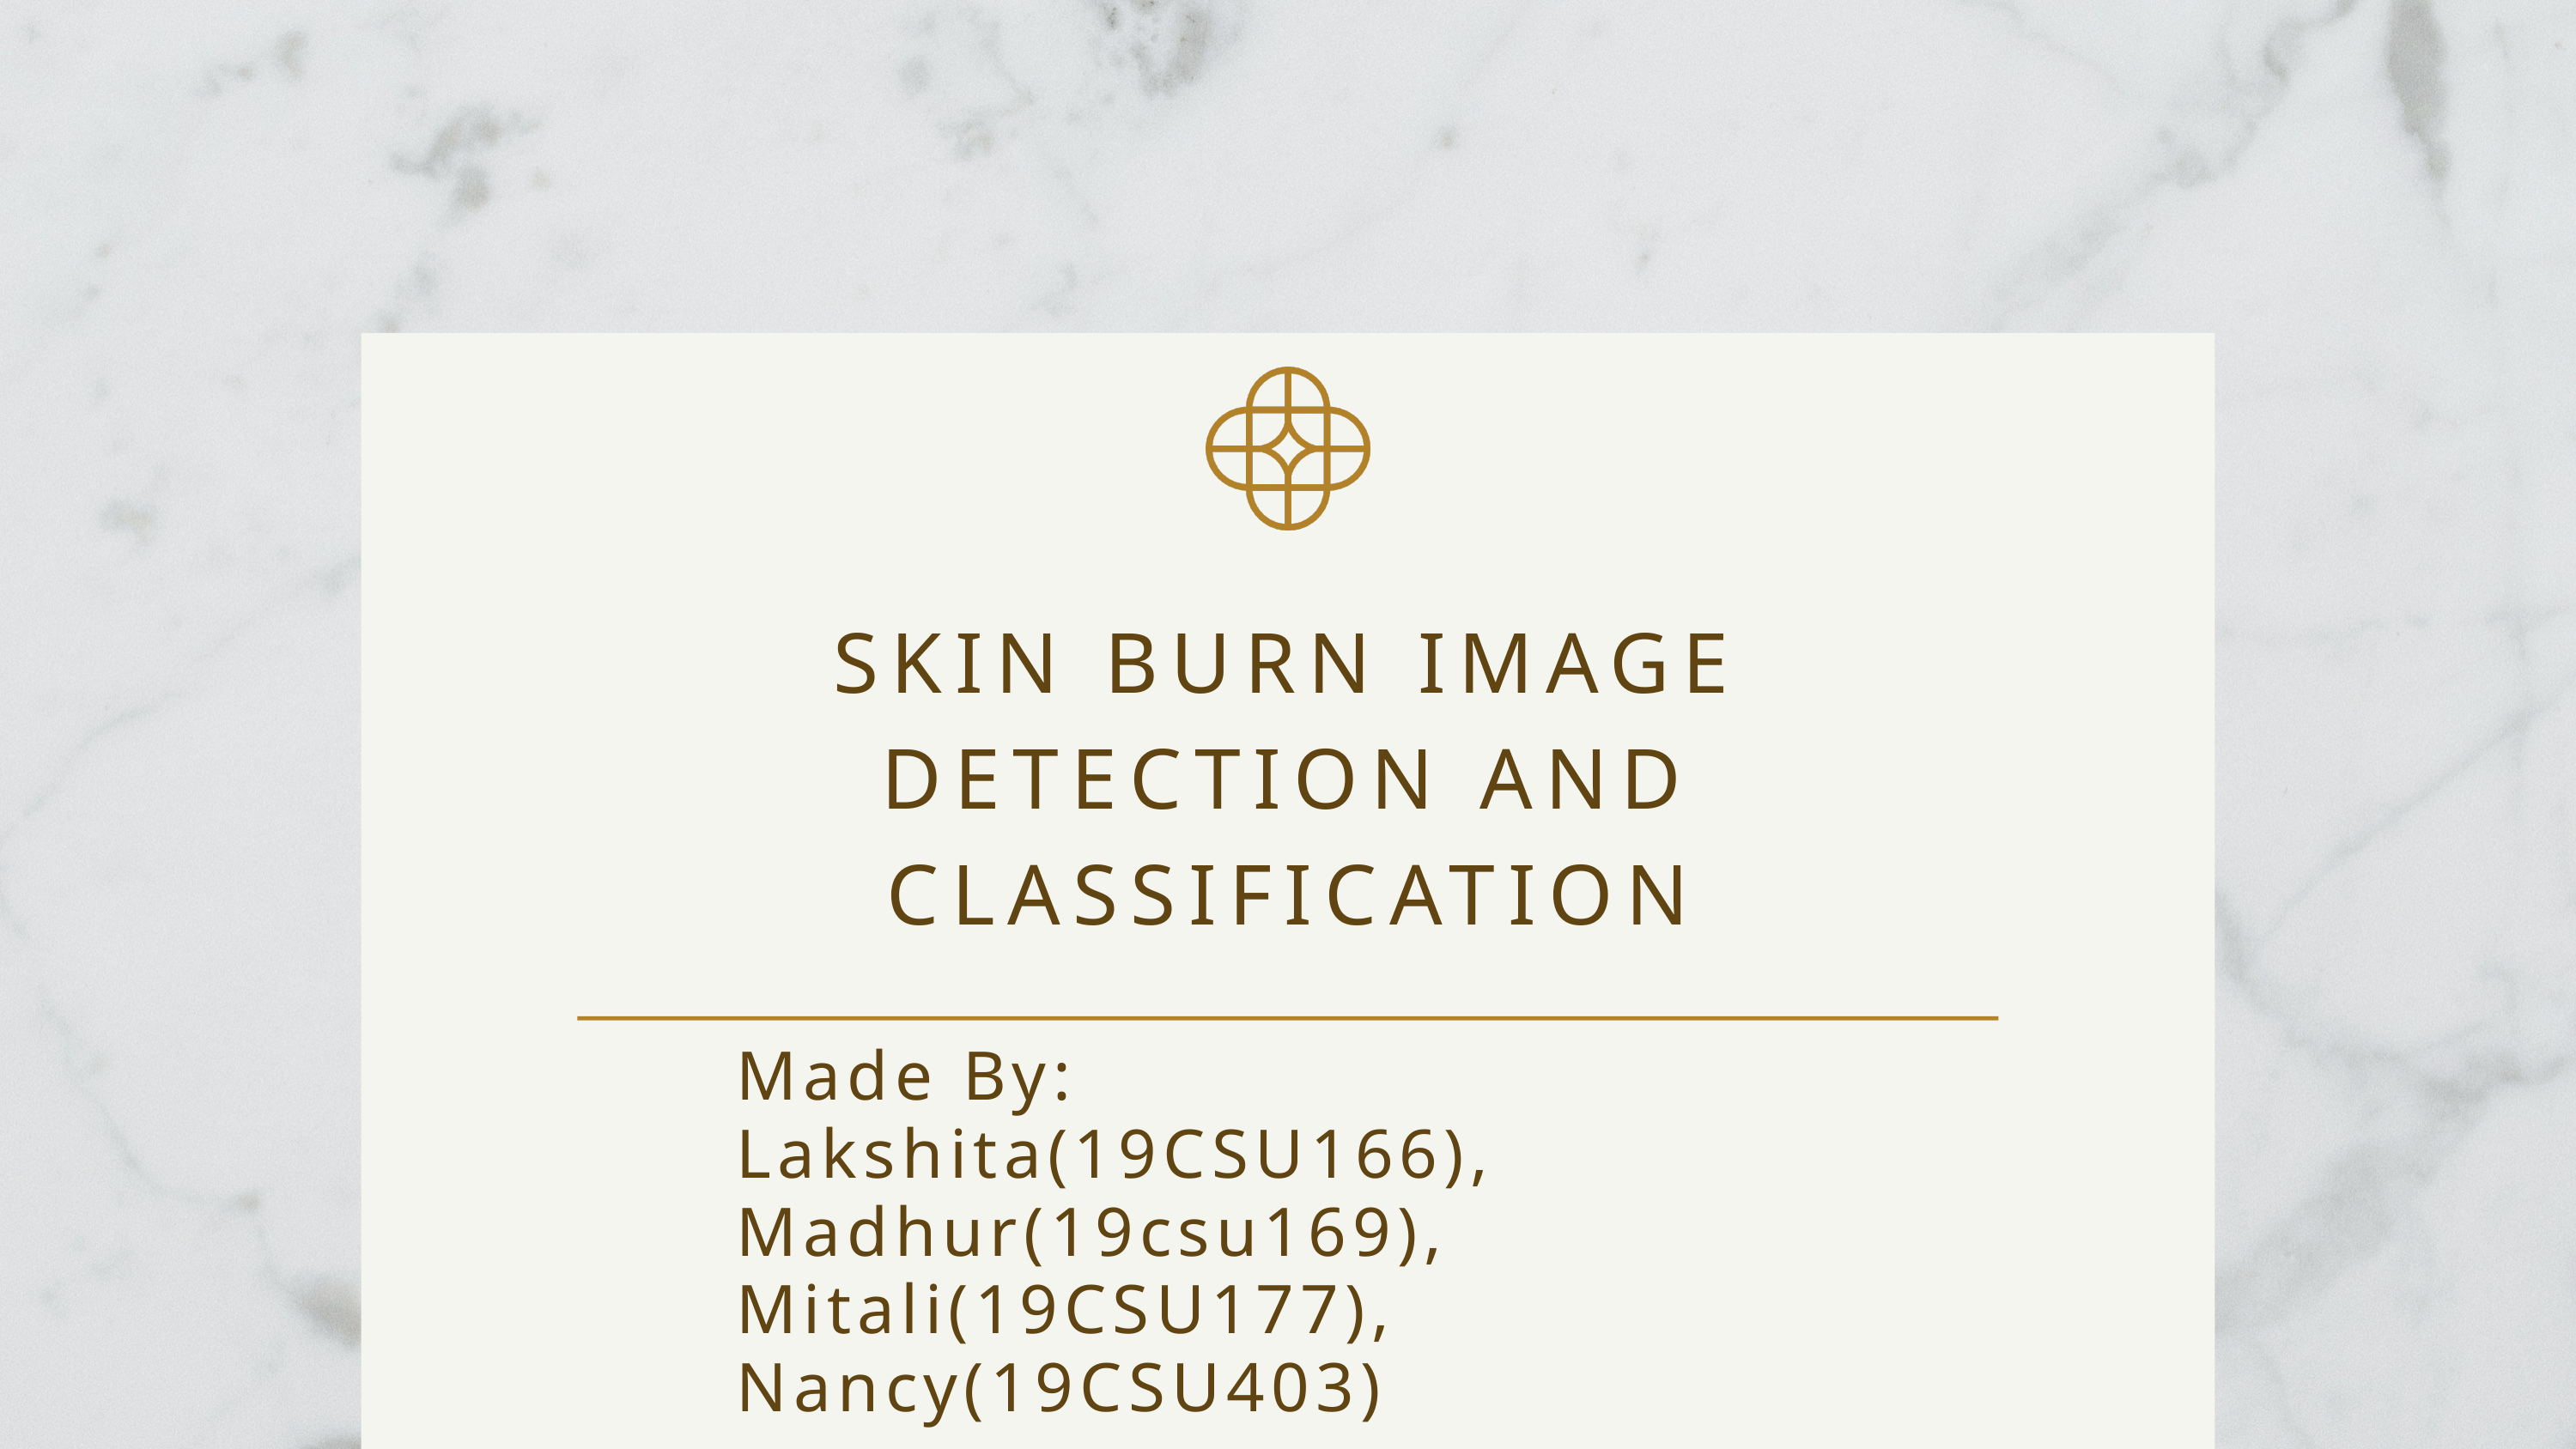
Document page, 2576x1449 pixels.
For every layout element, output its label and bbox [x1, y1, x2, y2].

picture [0, 0, 2576, 1449]
text_box [577, 1001, 1999, 1035]
text_box [680, 366, 1896, 931]
